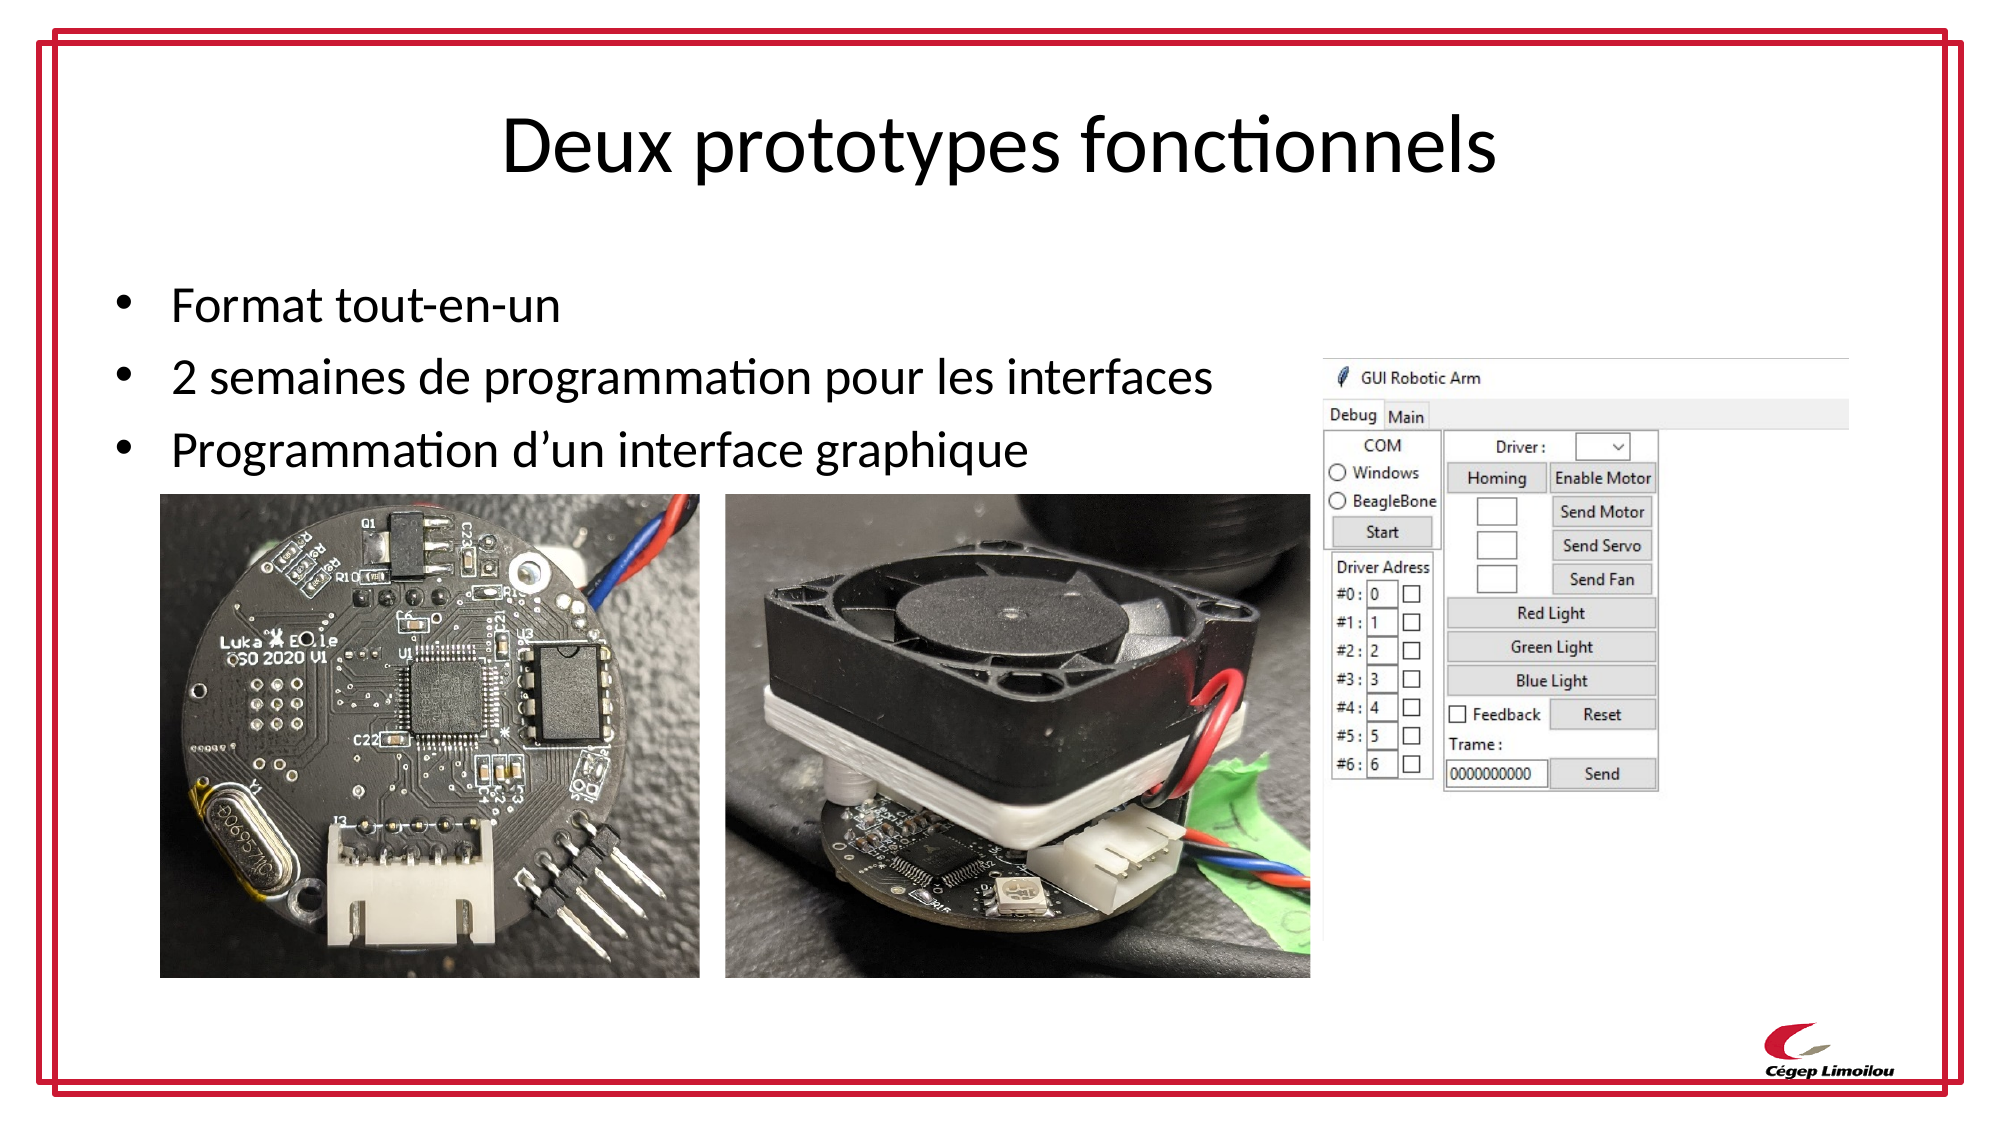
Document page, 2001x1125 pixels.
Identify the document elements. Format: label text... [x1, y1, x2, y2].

title Deux prototypes fonctionnels [99, 45, 1900, 233]
picture [1322, 357, 1850, 941]
list Format tout-en-un 2 semaines de programmation pour les interfaces Programmation d’un interface graphique [99, 262, 1900, 1005]
picture [1756, 1018, 1900, 1080]
picture [159, 494, 700, 979]
picture [724, 494, 1311, 979]
